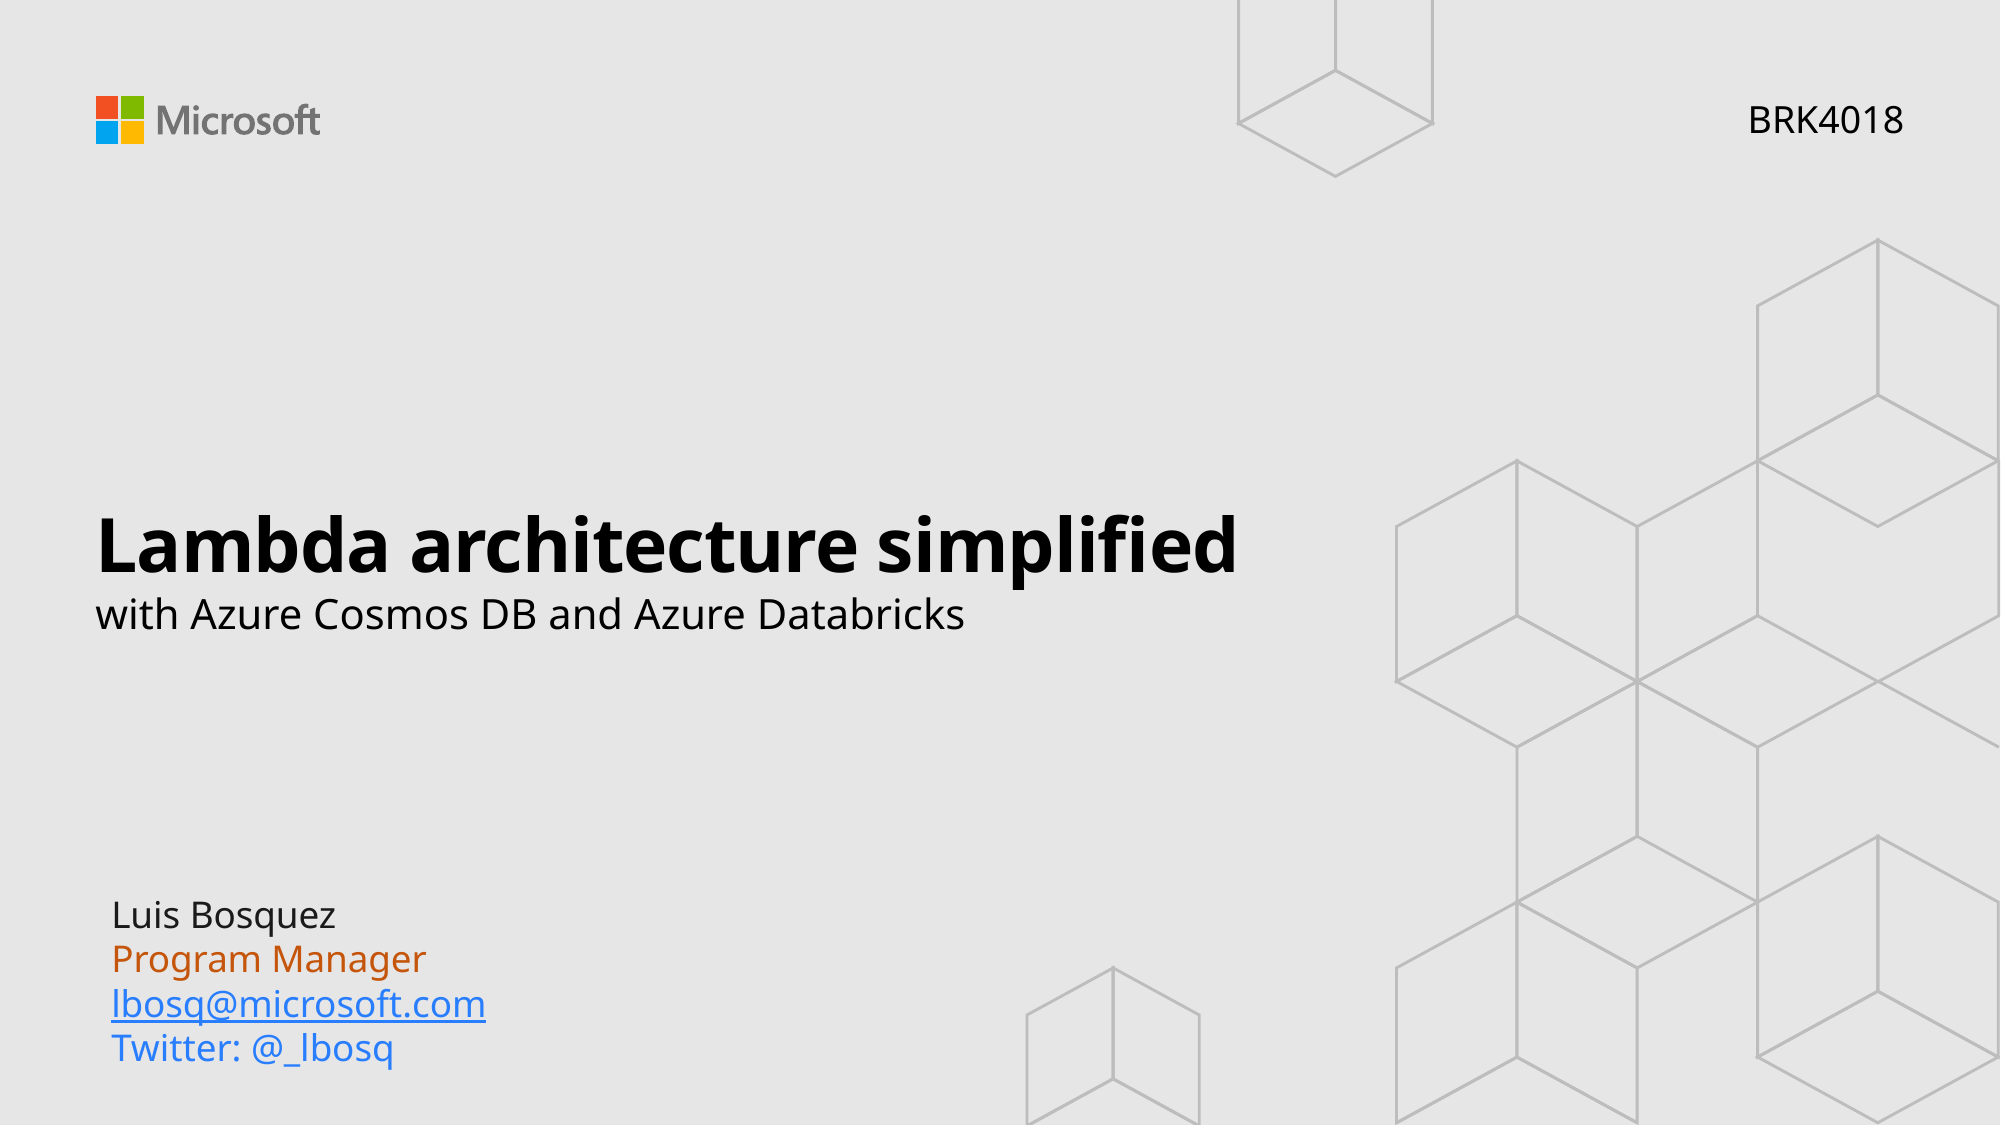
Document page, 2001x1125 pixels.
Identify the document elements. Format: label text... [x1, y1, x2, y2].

text_box Luis Bosquez Program Manager lbosq@microsoft.com Twitter: @_lbosq [96, 884, 1097, 1076]
list with Azure Cosmos DB and Azure Databricks [95, 587, 1071, 639]
list BRK4018 [1462, 96, 1905, 142]
title Lambda architecture simplified [95, 496, 1352, 588]
